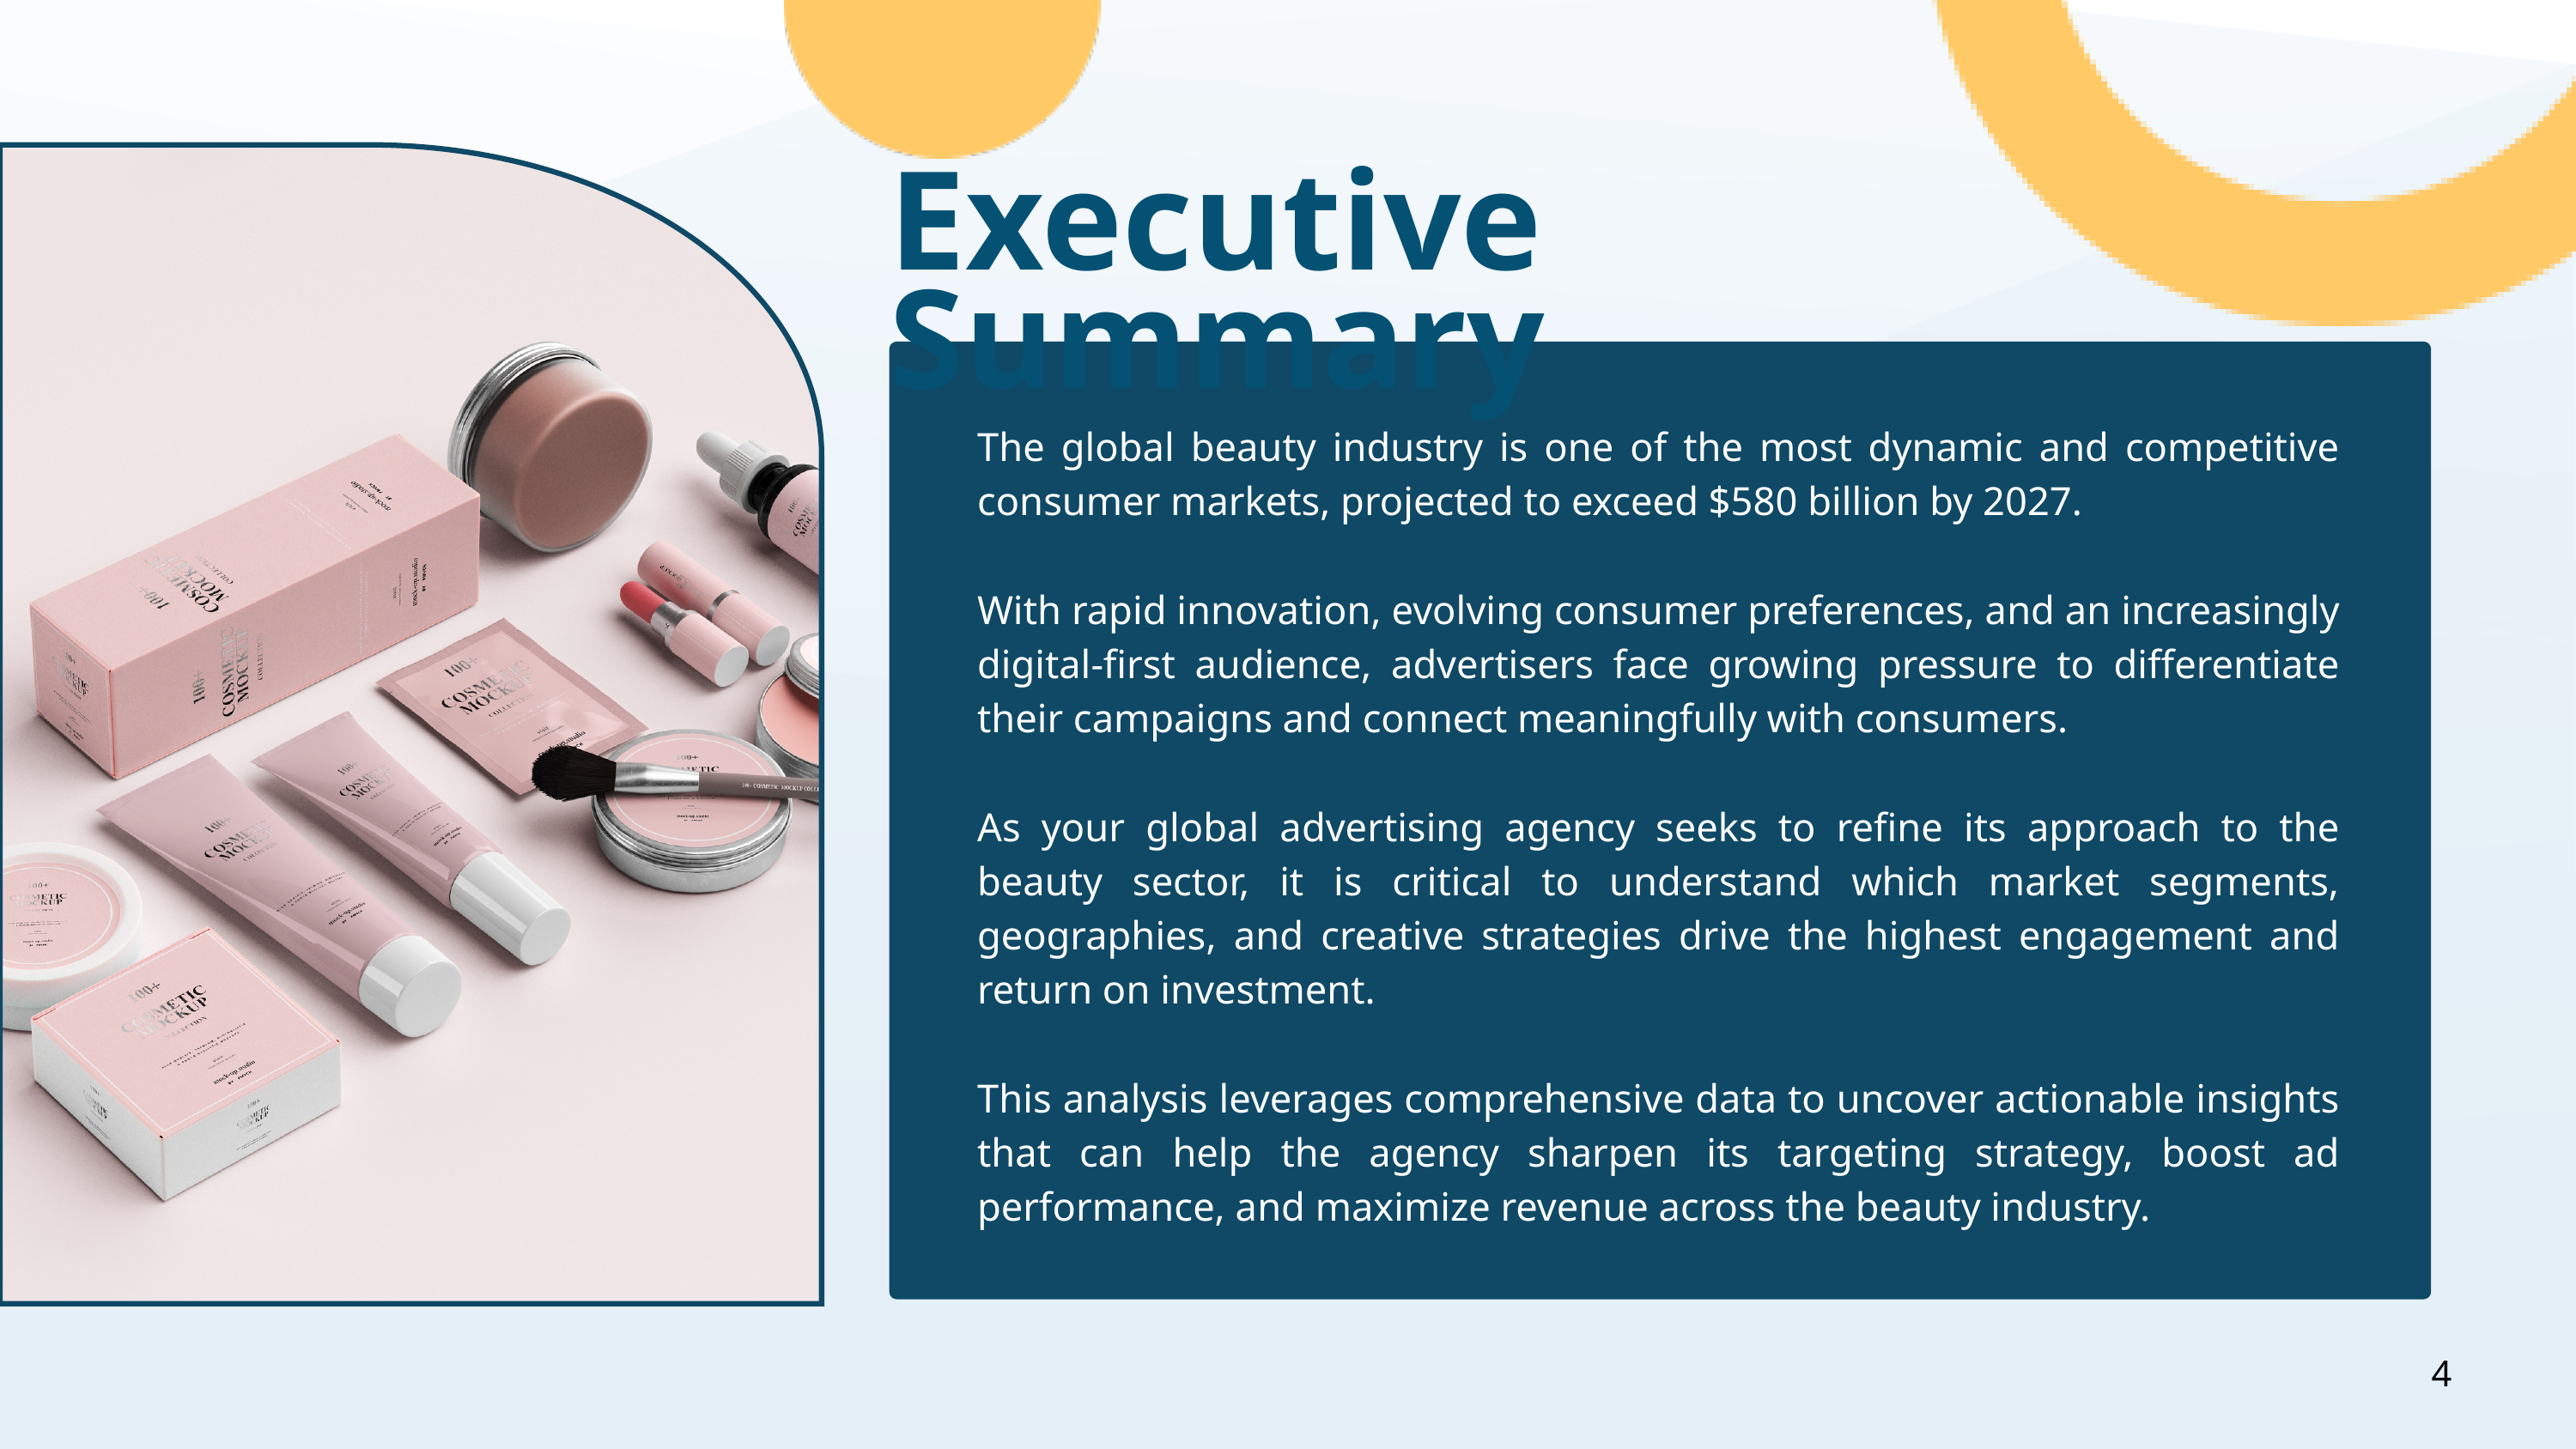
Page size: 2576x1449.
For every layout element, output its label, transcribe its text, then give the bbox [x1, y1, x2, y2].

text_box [889, 341, 2432, 1300]
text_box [0, 144, 823, 1304]
text_box [784, 0, 1102, 159]
text_box [0, 0, 2576, 1449]
text_box [1926, 0, 2576, 326]
text_box 4 [2431, 1343, 2452, 1394]
text_box Executive Summary [889, 178, 2050, 340]
